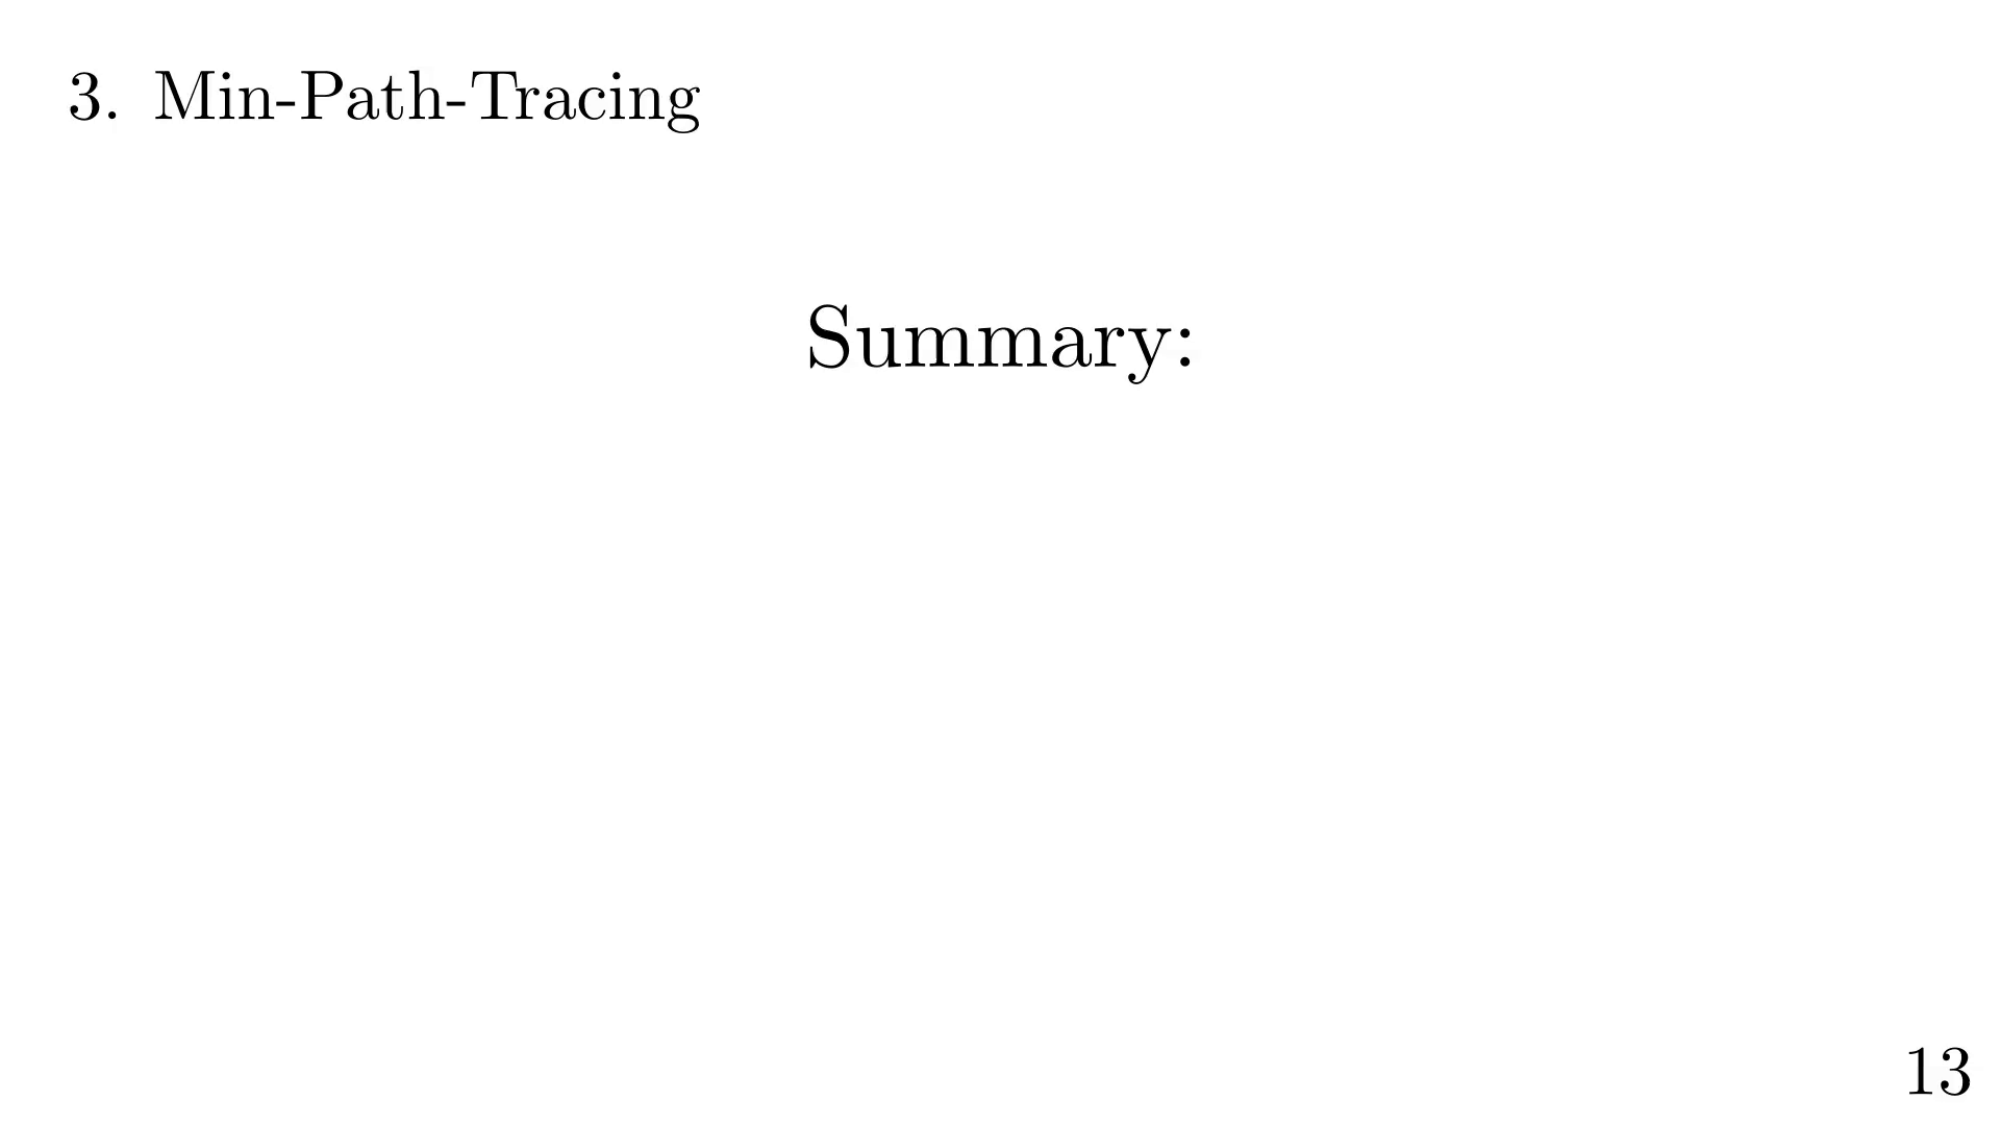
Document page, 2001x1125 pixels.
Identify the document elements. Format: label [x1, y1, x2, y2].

text_box [0, 0, 2000, 1125]
